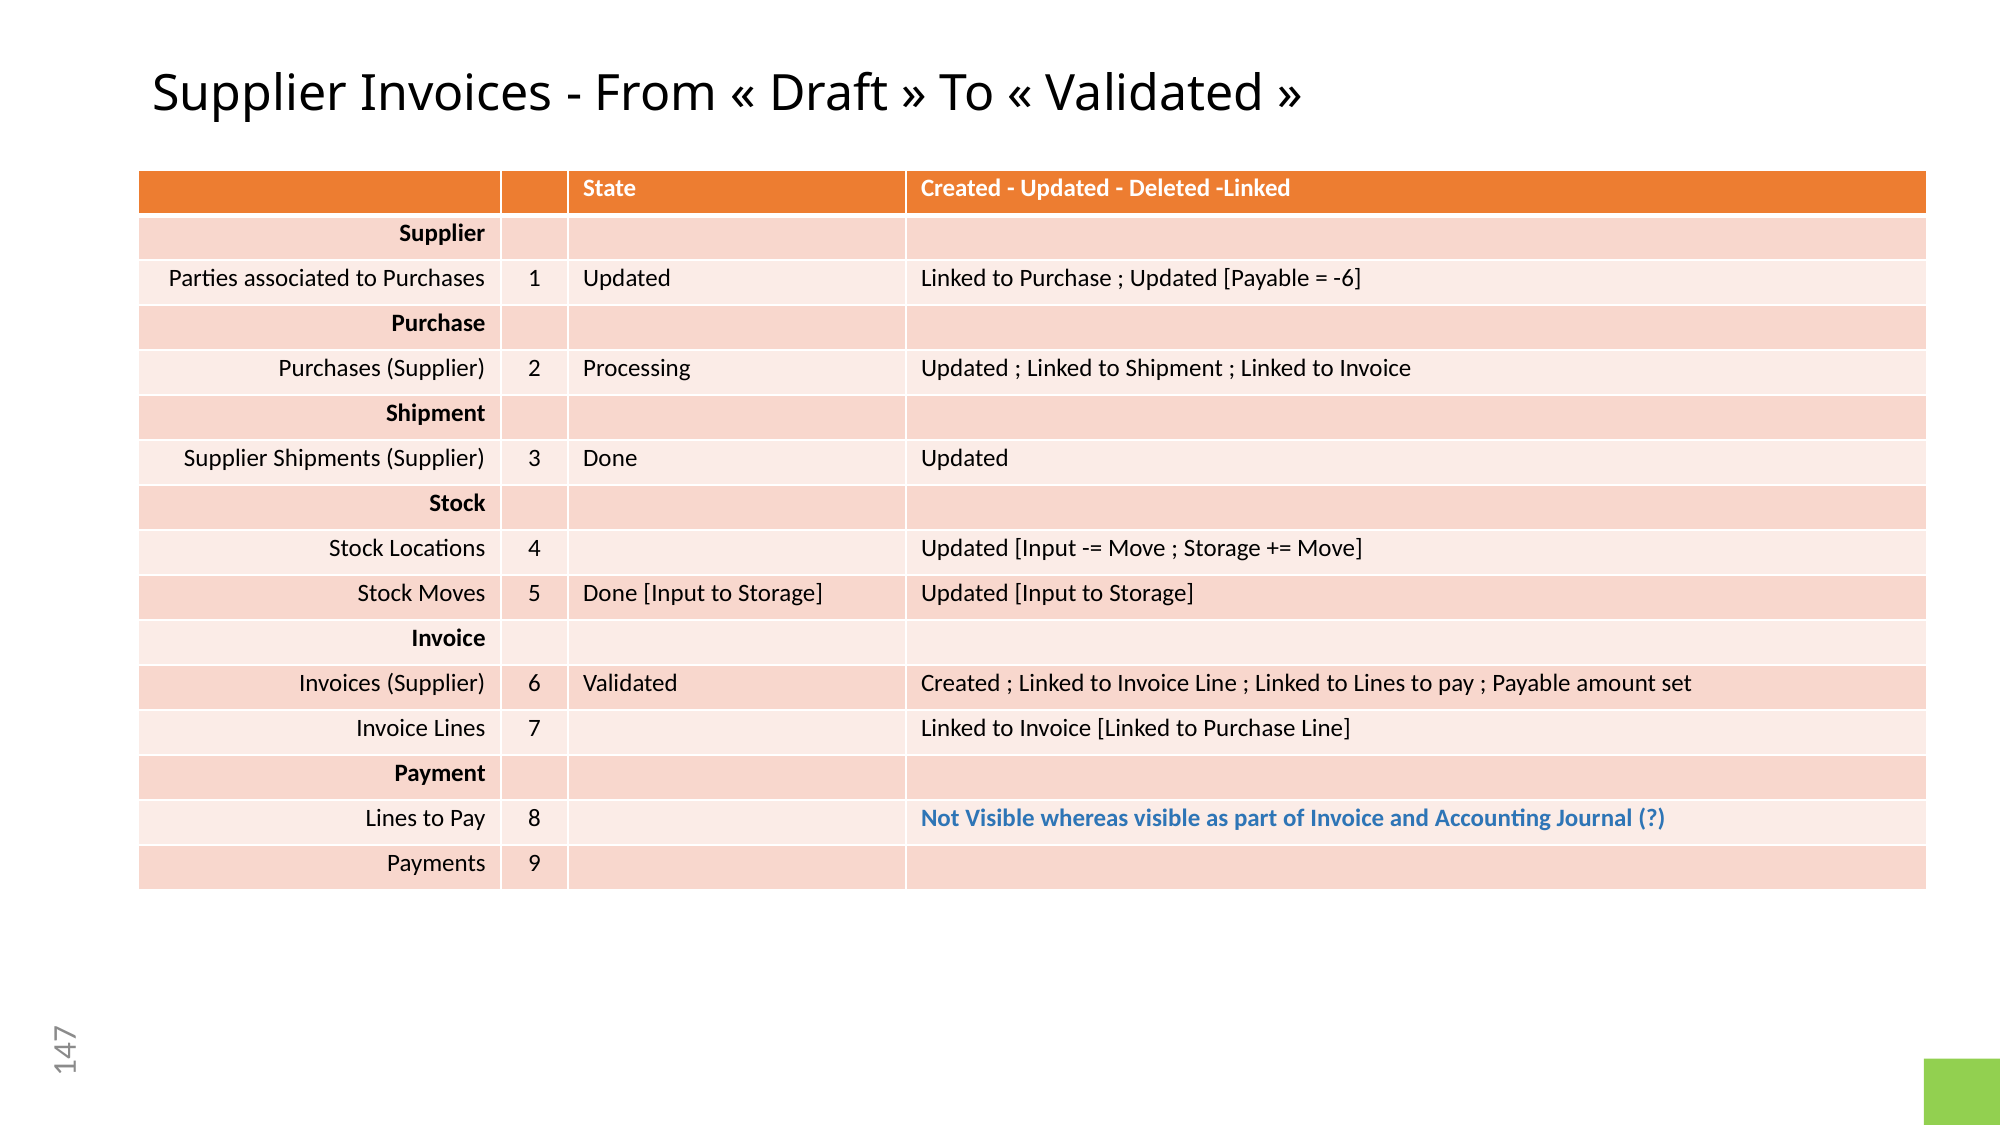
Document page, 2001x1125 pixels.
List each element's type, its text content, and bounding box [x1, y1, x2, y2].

table_cell Invoice Lines [139, 711, 500, 754]
table_cell 7 [502, 711, 567, 754]
table_cell Supplier Shipments (Supplier) [139, 441, 500, 484]
table_cell [569, 711, 905, 754]
title Supplier Invoices - From « Draft » To « Validated » [137, 59, 1863, 136]
table_cell 9 [502, 846, 567, 889]
table_cell [502, 218, 567, 259]
text_box [1923, 1058, 2000, 1125]
table_cell [907, 756, 1926, 799]
table_cell [569, 486, 905, 529]
table_cell Linked to Purchase ; Updated [Payable = -6] [907, 261, 1926, 304]
table_cell [907, 218, 1926, 259]
table_cell 1 [502, 261, 567, 304]
table_cell [569, 531, 905, 574]
table_cell [907, 621, 1926, 664]
table_cell Shipment [139, 396, 500, 439]
table_cell [569, 801, 905, 844]
table_cell Done [Input to Storage] [569, 576, 905, 619]
table_cell Done [569, 441, 905, 484]
table_cell Purchase [139, 306, 500, 349]
table_cell [569, 218, 905, 259]
table_cell [569, 396, 905, 439]
table_header Created - Updated - Deleted -Linked [907, 171, 1926, 213]
table_cell Stock [139, 486, 500, 529]
table_cell Purchases (Supplier) [139, 351, 500, 394]
table_cell [502, 756, 567, 799]
table_cell [569, 846, 905, 889]
table_cell Invoice [139, 621, 500, 664]
table_header [502, 171, 567, 213]
table_cell [907, 846, 1926, 889]
table_cell 6 [502, 666, 567, 709]
table_cell 3 [502, 441, 567, 484]
table_cell [569, 621, 905, 664]
table_cell Supplier [139, 218, 500, 259]
table_cell [907, 306, 1926, 349]
table_cell Invoices (Supplier) [139, 666, 500, 709]
table_header State [569, 171, 905, 213]
table_cell Updated [Input to Storage] [907, 576, 1926, 619]
table_cell Updated [569, 261, 905, 304]
table_cell [502, 396, 567, 439]
table_cell Not Visible whereas visible as part of Invoice and Accounting Journal (?) [907, 801, 1926, 844]
slide_number 147 [32, 995, 93, 1108]
table_header [139, 171, 500, 213]
table_cell Linked to Invoice [Linked to Purchase Line] [907, 711, 1926, 754]
table_cell [907, 486, 1926, 529]
table_cell Payment [139, 756, 500, 799]
table_cell [907, 396, 1926, 439]
table_cell Updated [907, 441, 1926, 484]
table_cell [502, 306, 567, 349]
table_cell 5 [502, 576, 567, 619]
table_cell Updated ; Linked to Shipment ; Linked to Invoice [907, 351, 1926, 394]
table_cell Stock Moves [139, 576, 500, 619]
table_cell Stock Locations [139, 531, 500, 574]
table_cell [502, 486, 567, 529]
table_cell 8 [502, 801, 567, 844]
table_cell Payments [139, 846, 500, 889]
table_cell 4 [502, 531, 567, 574]
table_cell Validated [569, 666, 905, 709]
table_cell Processing [569, 351, 905, 394]
table_cell 2 [502, 351, 567, 394]
table_cell Created ; Linked to Invoice Line ; Linked to Lines to pay ; Payable amount set [907, 666, 1926, 709]
table_cell Updated [Input -= Move ; Storage += Move] [907, 531, 1926, 574]
table_cell [502, 621, 567, 664]
table_cell Parties associated to Purchases [139, 261, 500, 304]
table_cell [569, 306, 905, 349]
table_cell [569, 756, 905, 799]
table_cell Lines to Pay [139, 801, 500, 844]
